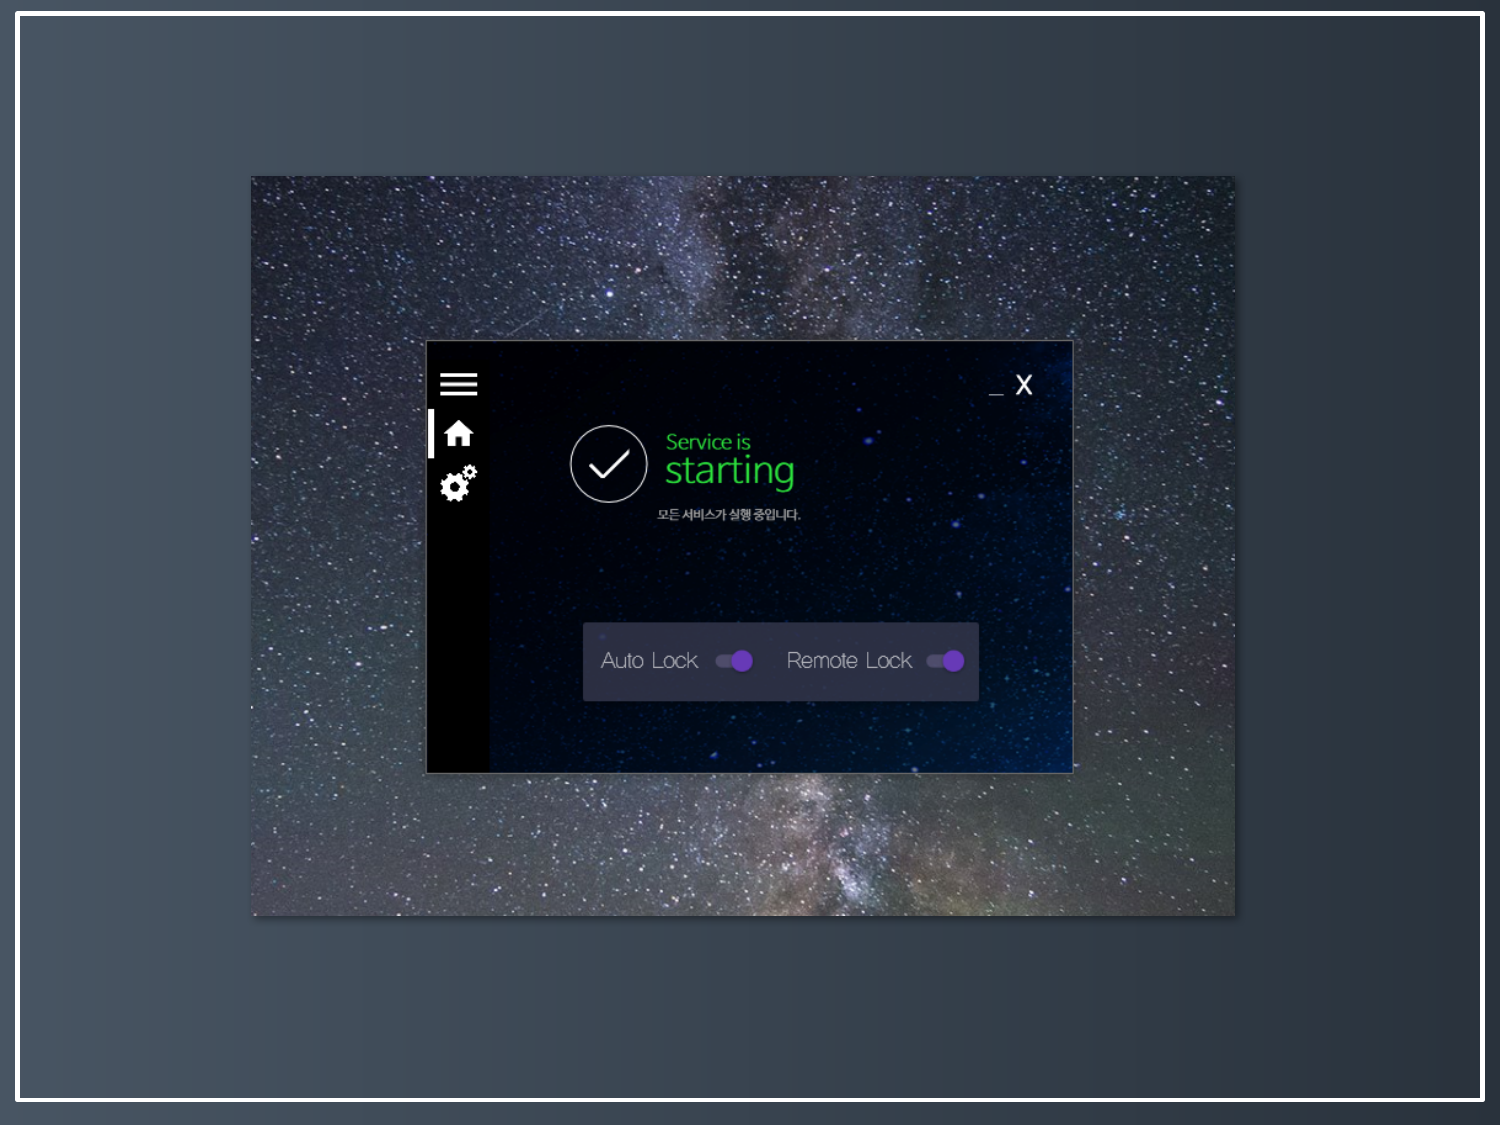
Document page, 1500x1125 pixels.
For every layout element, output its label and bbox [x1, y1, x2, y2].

picture [251, 176, 1236, 917]
text_box [17, 13, 1483, 1100]
